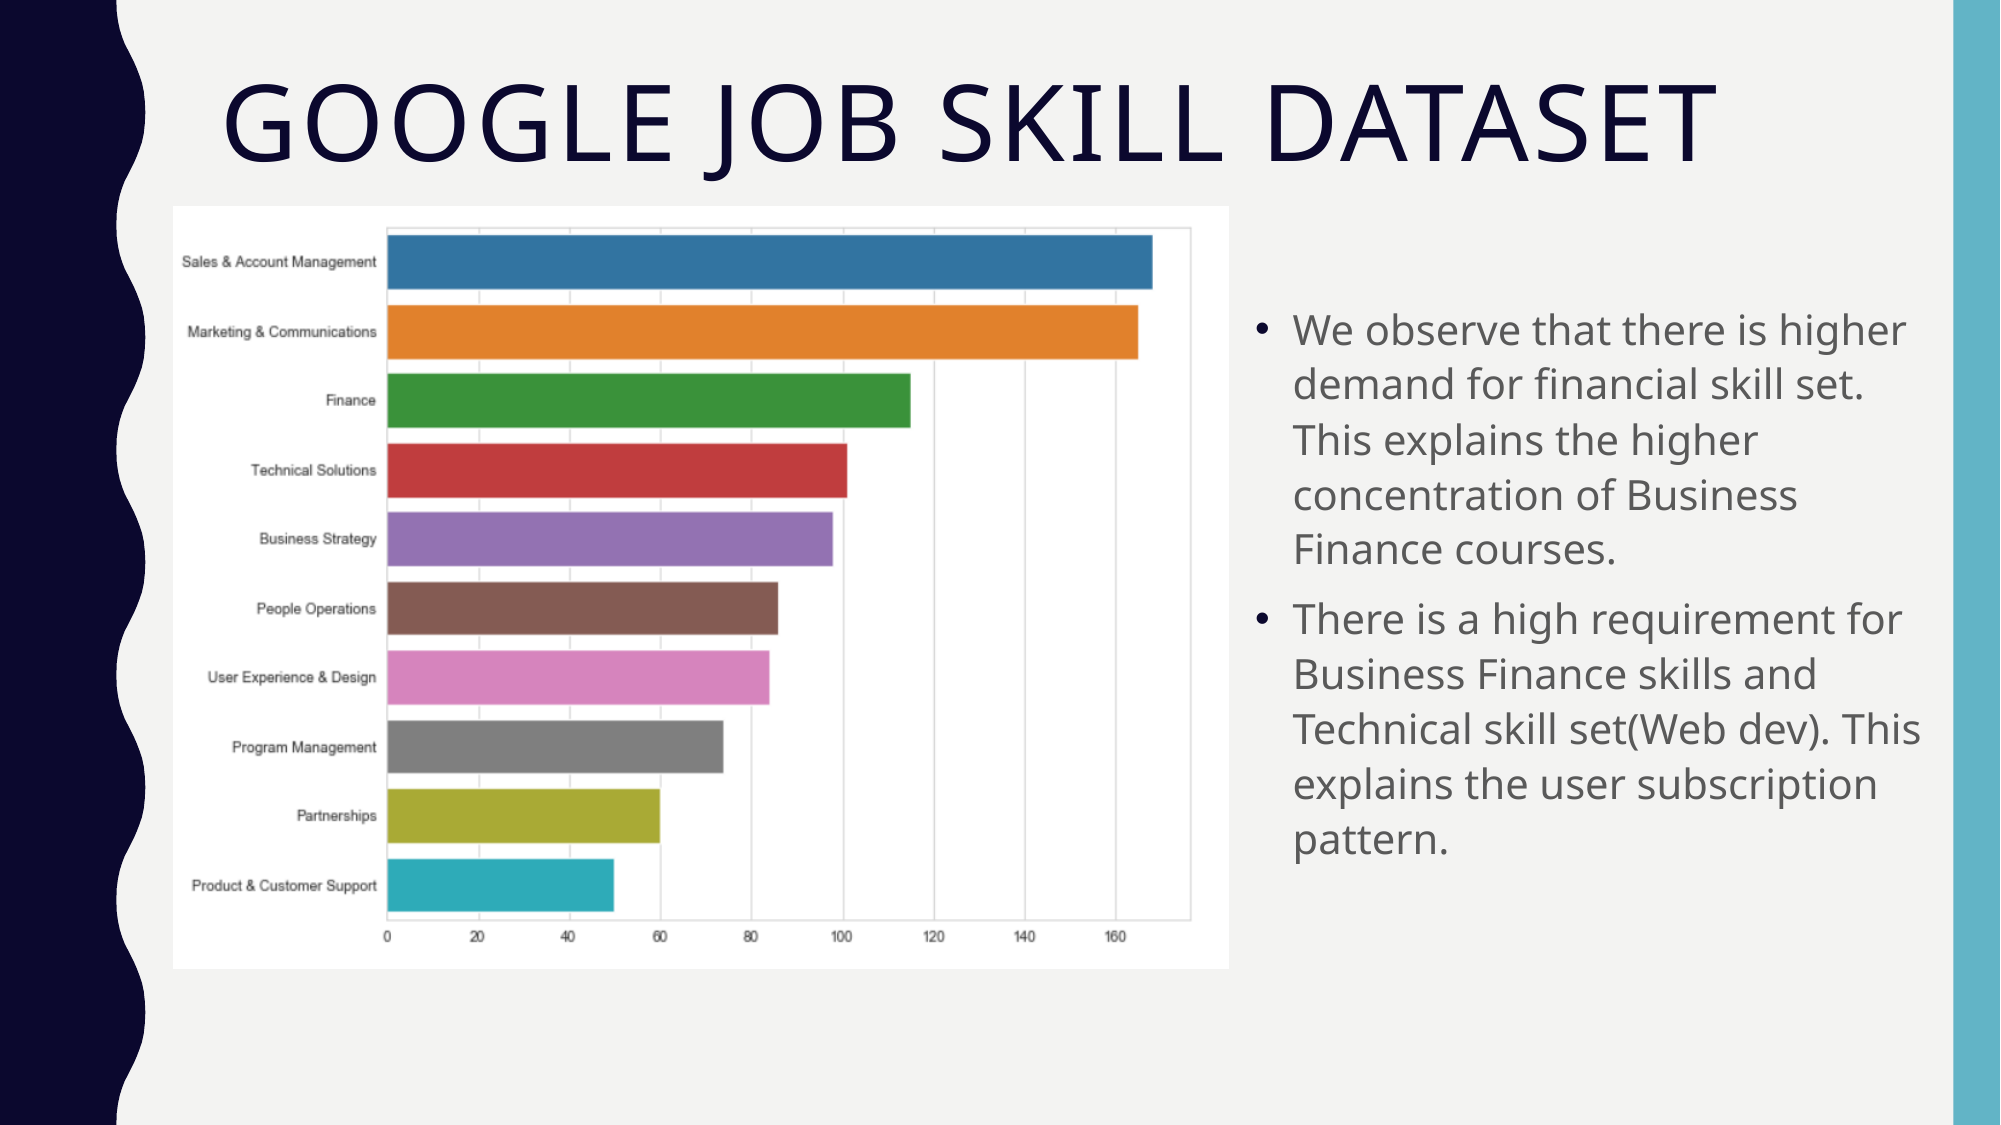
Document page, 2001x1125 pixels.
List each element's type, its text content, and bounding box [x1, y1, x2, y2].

title Google job skill Dataset [205, 62, 1875, 308]
list We observe that there is higher demand for financial skill set. This explains the higher concentration of Business Finance courses. There is a high requirement for Business Finance skills and Technical skill set(Web dev). This explains the user subscription pattern. [1240, 290, 1961, 885]
picture [173, 206, 1229, 969]
